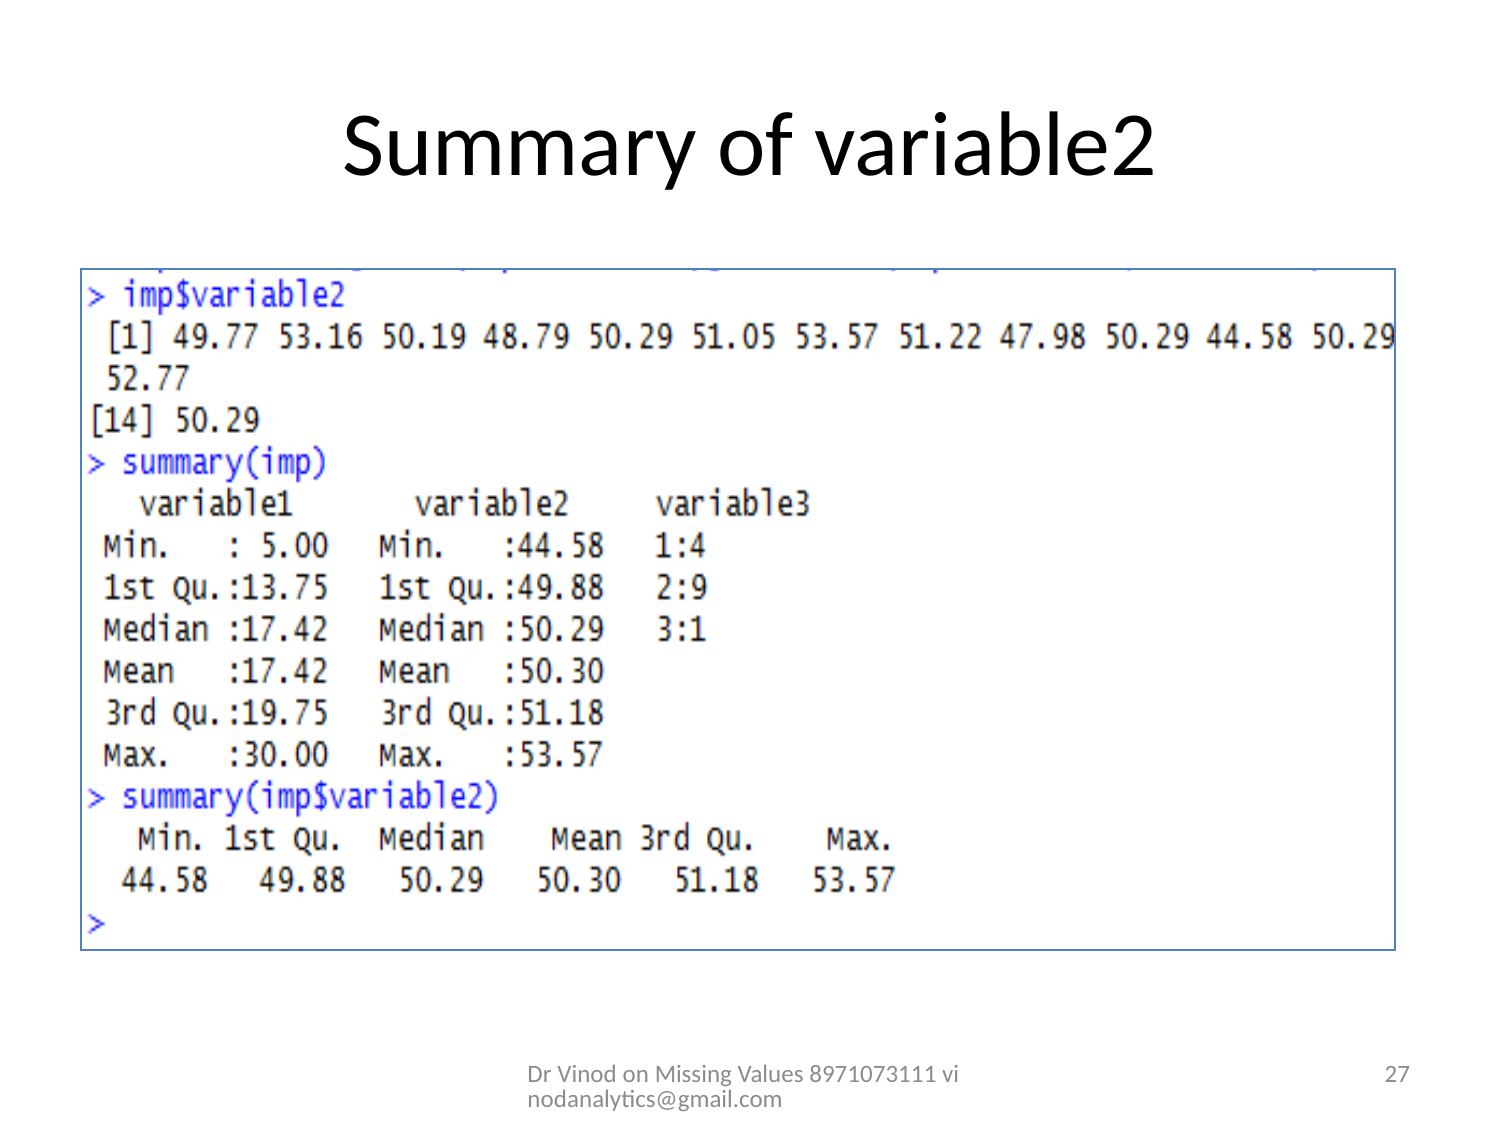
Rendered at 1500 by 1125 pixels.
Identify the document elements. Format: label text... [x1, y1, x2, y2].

picture [81, 269, 1395, 950]
title Summary of variable2 [75, 45, 1425, 233]
footer Dr Vinod on Missing Values 8971073111 vinodanalytics@gmail.com [512, 1042, 988, 1103]
slide_number 27 [1074, 1042, 1425, 1103]
